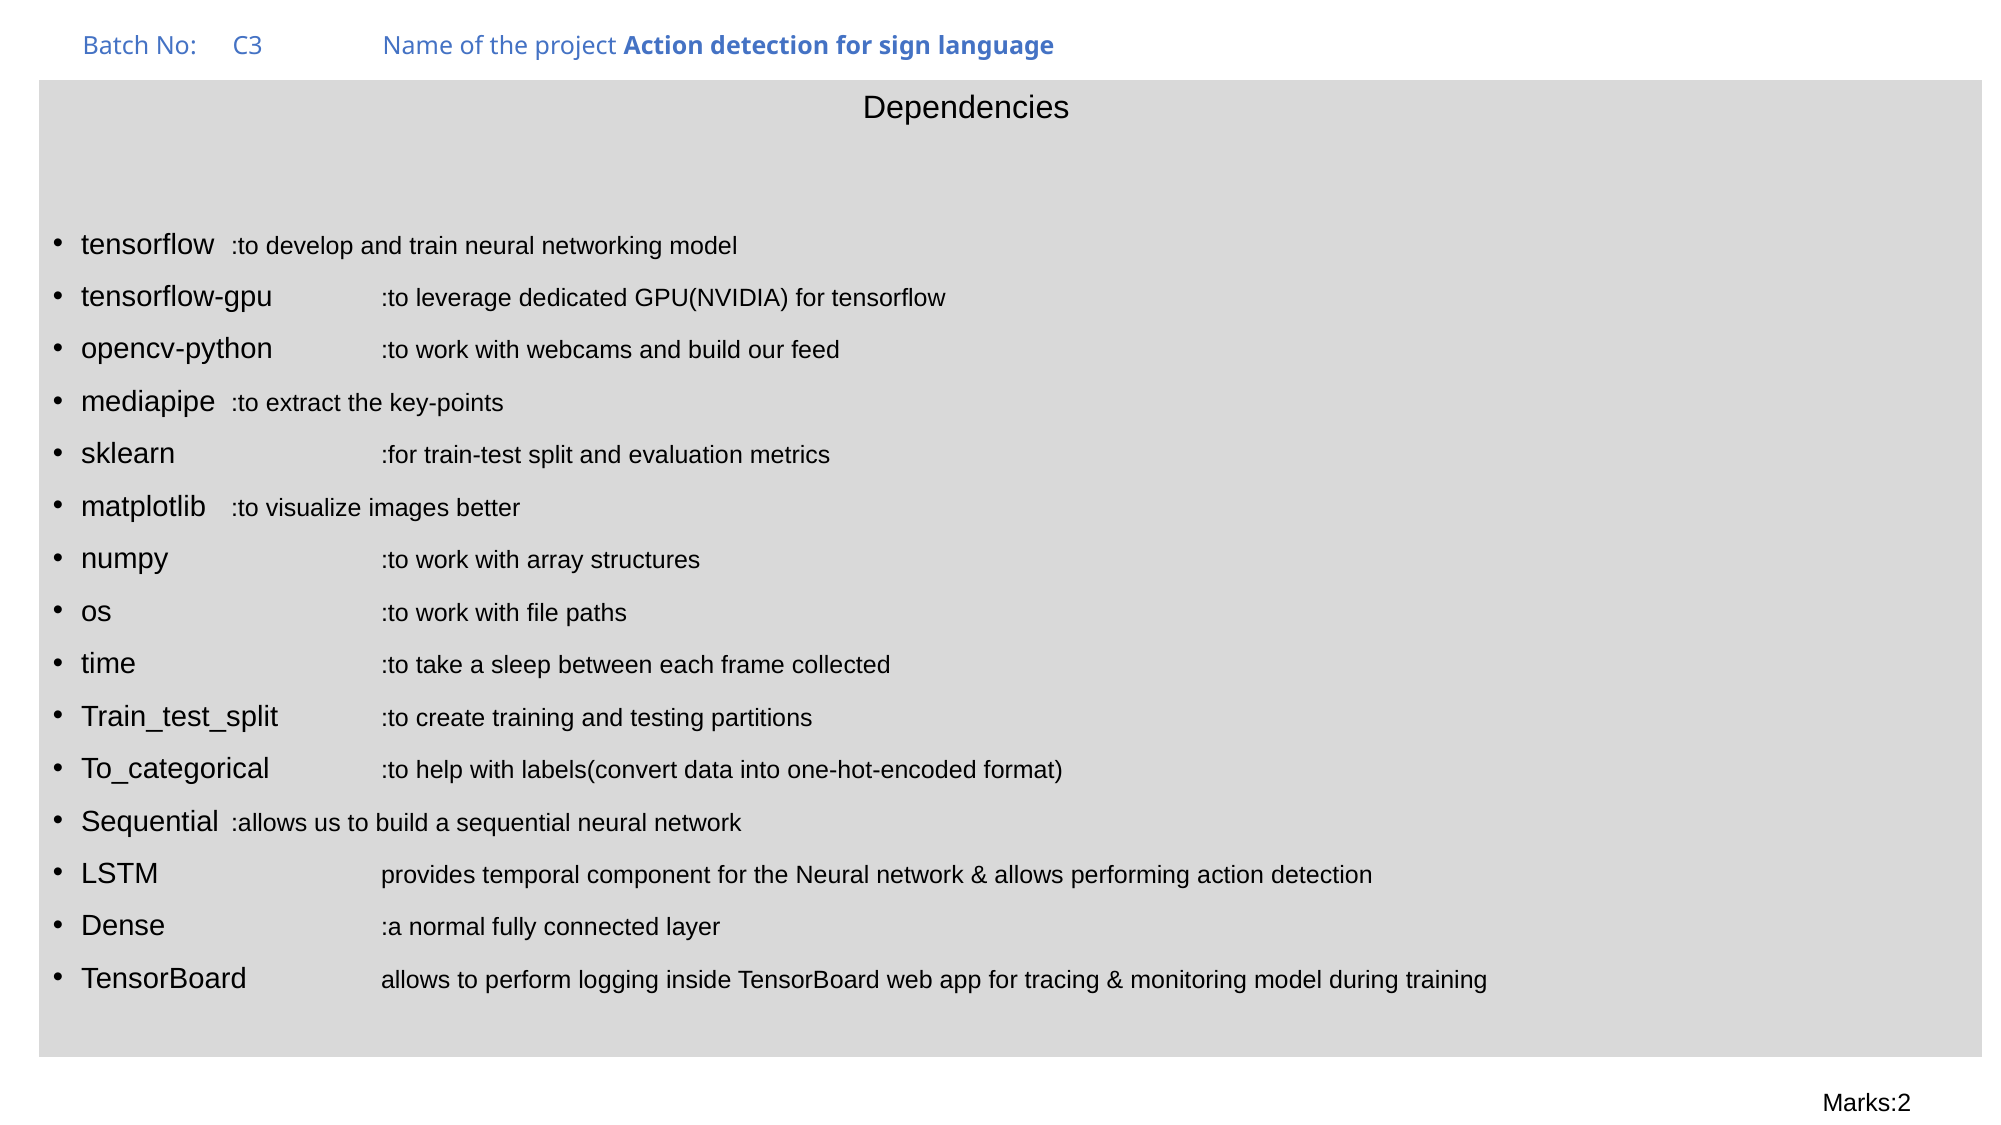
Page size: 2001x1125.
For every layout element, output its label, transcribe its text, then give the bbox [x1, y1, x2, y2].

text_box Dependencies tensorflow :to develop and train neural networking model tensorflow-gpu :to leverage dedicated GPU(NVIDIA) for tensorflow opencv-python :to work with webcams and build our feed mediapipe :to extract the key-points sklearn :for train-test split and evaluation metrics matplotlib :to visualize images better numpy :to work with array structures os :to work with file paths time :to take a sleep between each frame collected Train_test_split :to create training and testing partitions To_categorical :to help with labels(convert data into one-hot-encoded format) Sequential :allows us to build a sequential neural network LSTM provides temporal component for the Neural network & allows performing action detection Dense :a normal fully connected layer TensorBoard allows to perform logging inside TensorBoard web app for tracing & monitoring model during training [36, 77, 1985, 1060]
text_box Marks:2 [1807, 1079, 1927, 1125]
text_box Batch No: C3 Name of the project Action detection for sign language [68, 25, 1972, 77]
